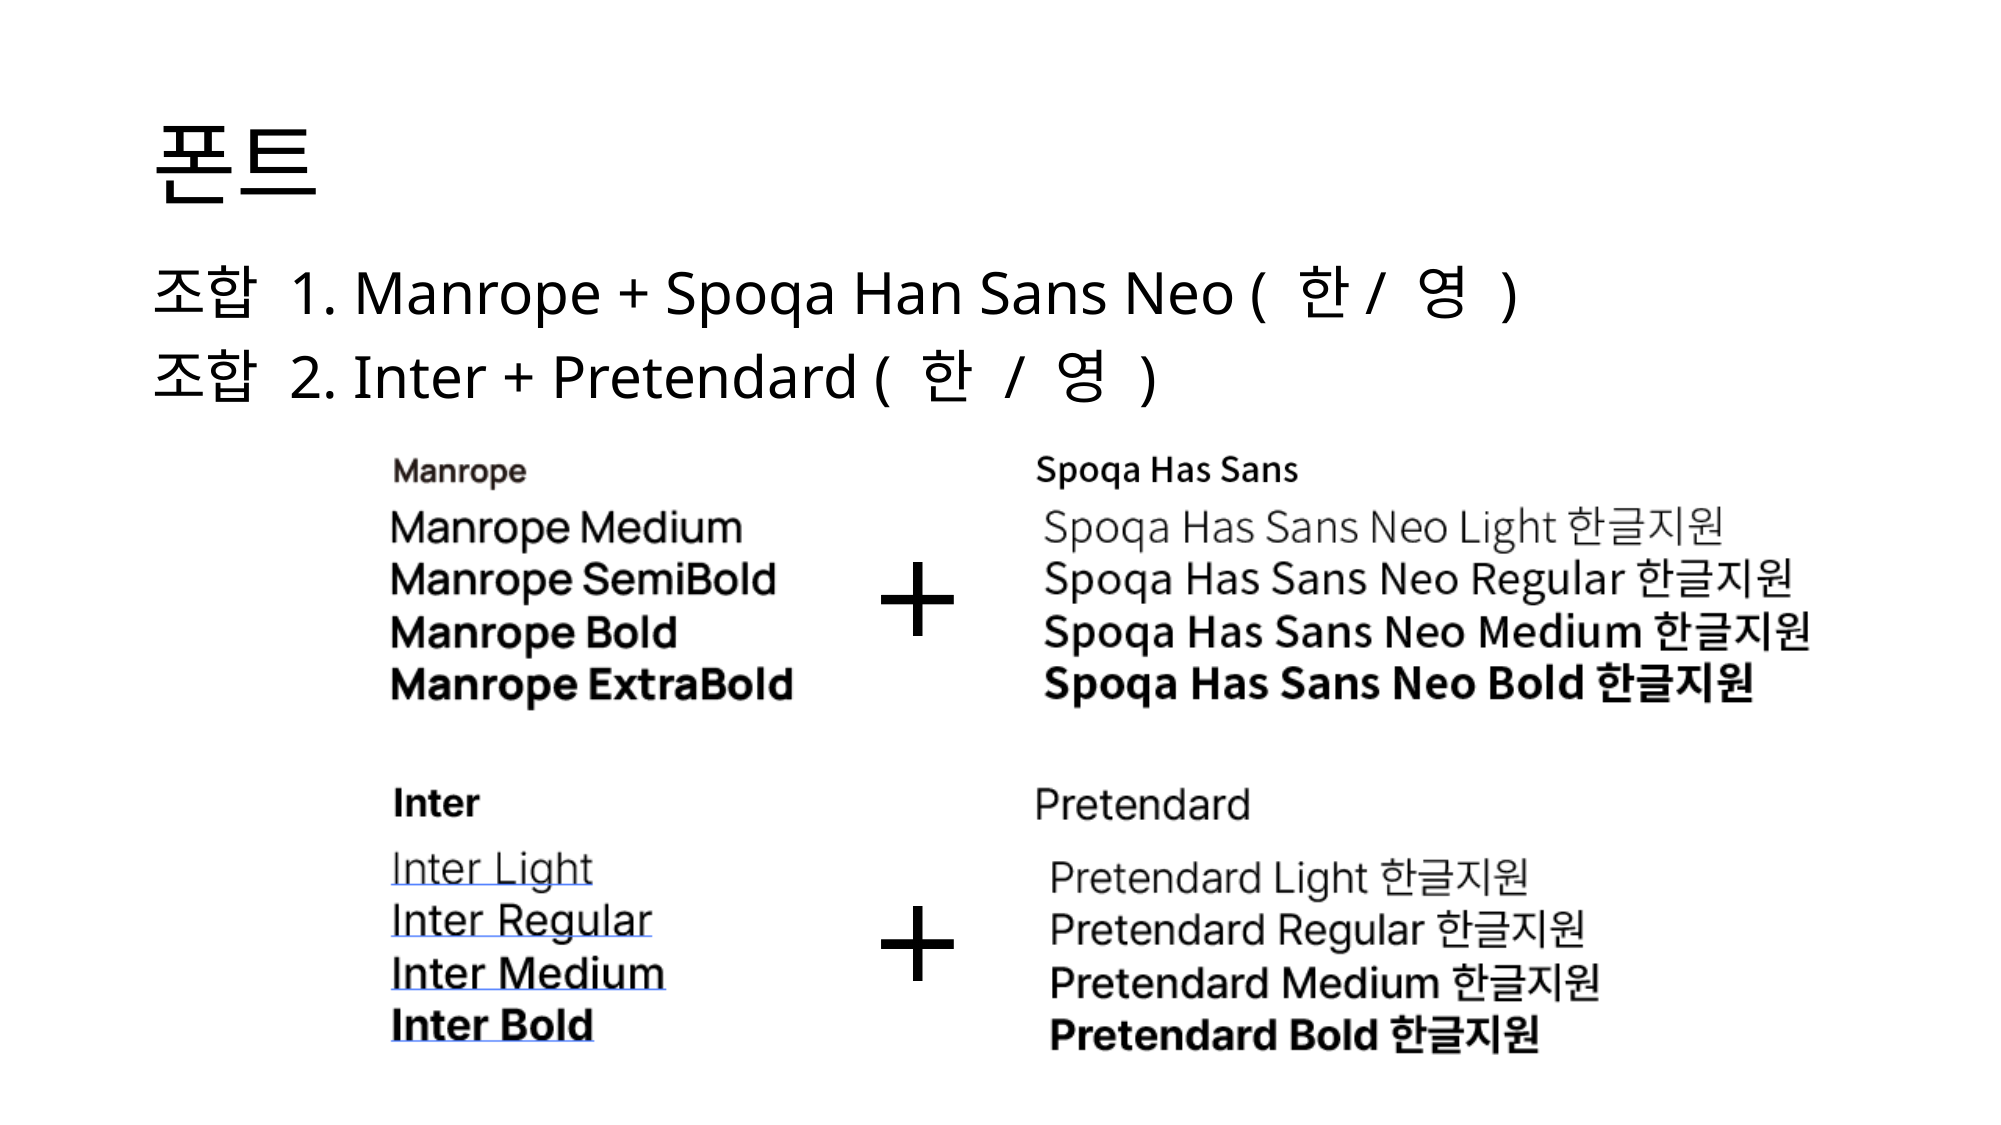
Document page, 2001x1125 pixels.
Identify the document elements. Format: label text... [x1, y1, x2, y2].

picture [1026, 761, 1627, 1066]
picture [385, 455, 817, 731]
title 폰트 [137, 59, 1863, 257]
picture [385, 766, 690, 1053]
picture [881, 906, 954, 981]
picture [881, 562, 954, 636]
picture [1026, 442, 1844, 737]
list 조합 1. Manrope + Spoqa Han Sans Neo ( 한/ 영 ) 조합 2. Inter + Pretendard ( 한 / 영 ) [137, 257, 1863, 446]
